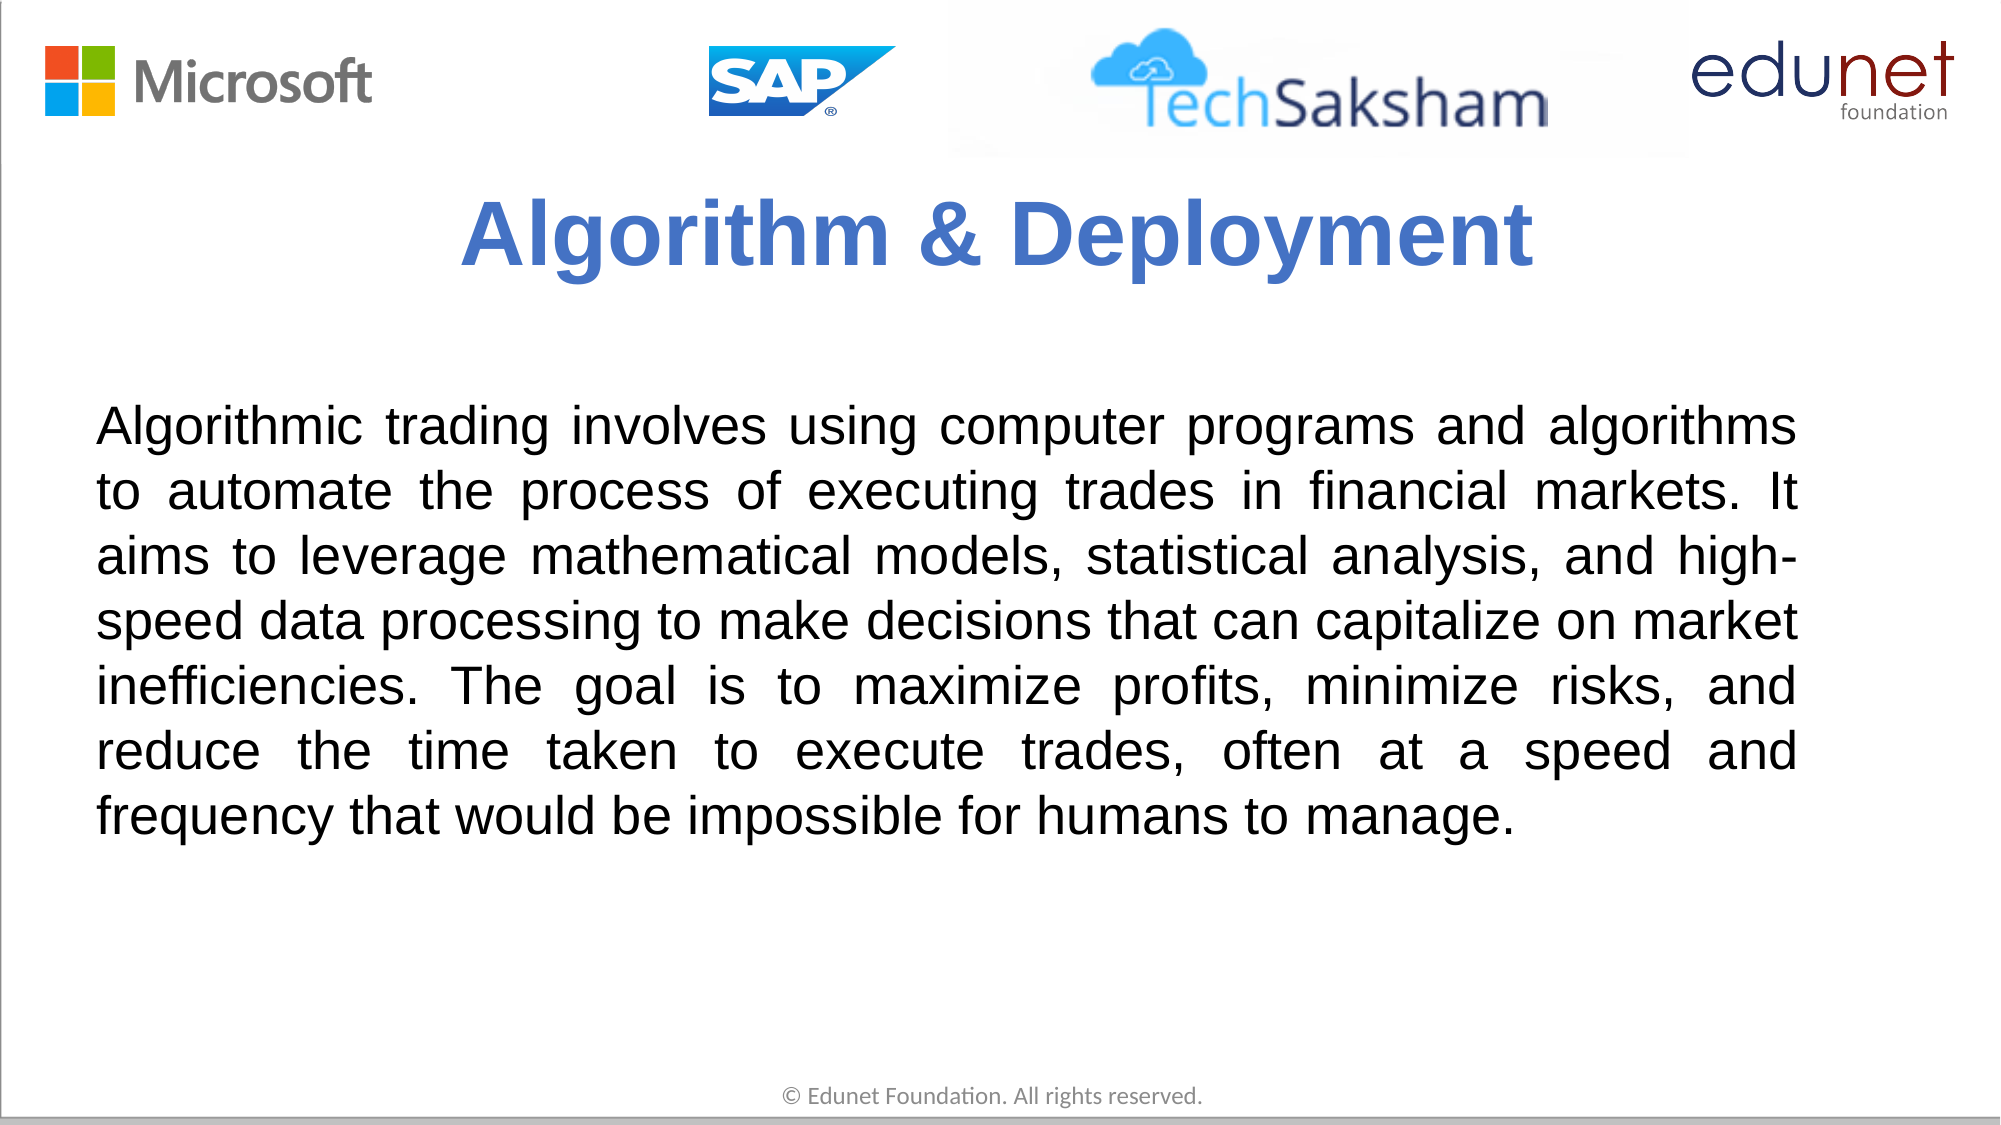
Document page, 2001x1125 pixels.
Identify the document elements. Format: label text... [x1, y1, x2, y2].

picture [0, 0, 2001, 1125]
picture [709, 48, 896, 116]
picture [45, 46, 372, 116]
subtitle Algorithmic trading involves using computer programs and algorithms to automate the process of executing trades in financial markets. It aims to leverage mathematical models, statistical analysis, and high-speed data processing to make decisions that can capitalize on market inefficiencies. The goal is to maximize profits, minimize risks, and reduce the time taken to execute trades, often at a speed and frequency that would be impossible for humans to manage. [81, 332, 1816, 967]
title Algorithm & Deployment [247, 158, 1748, 293]
picture [948, 0, 1957, 158]
footer © Edunet Foundation. All rights reserved. [655, 1065, 1331, 1125]
